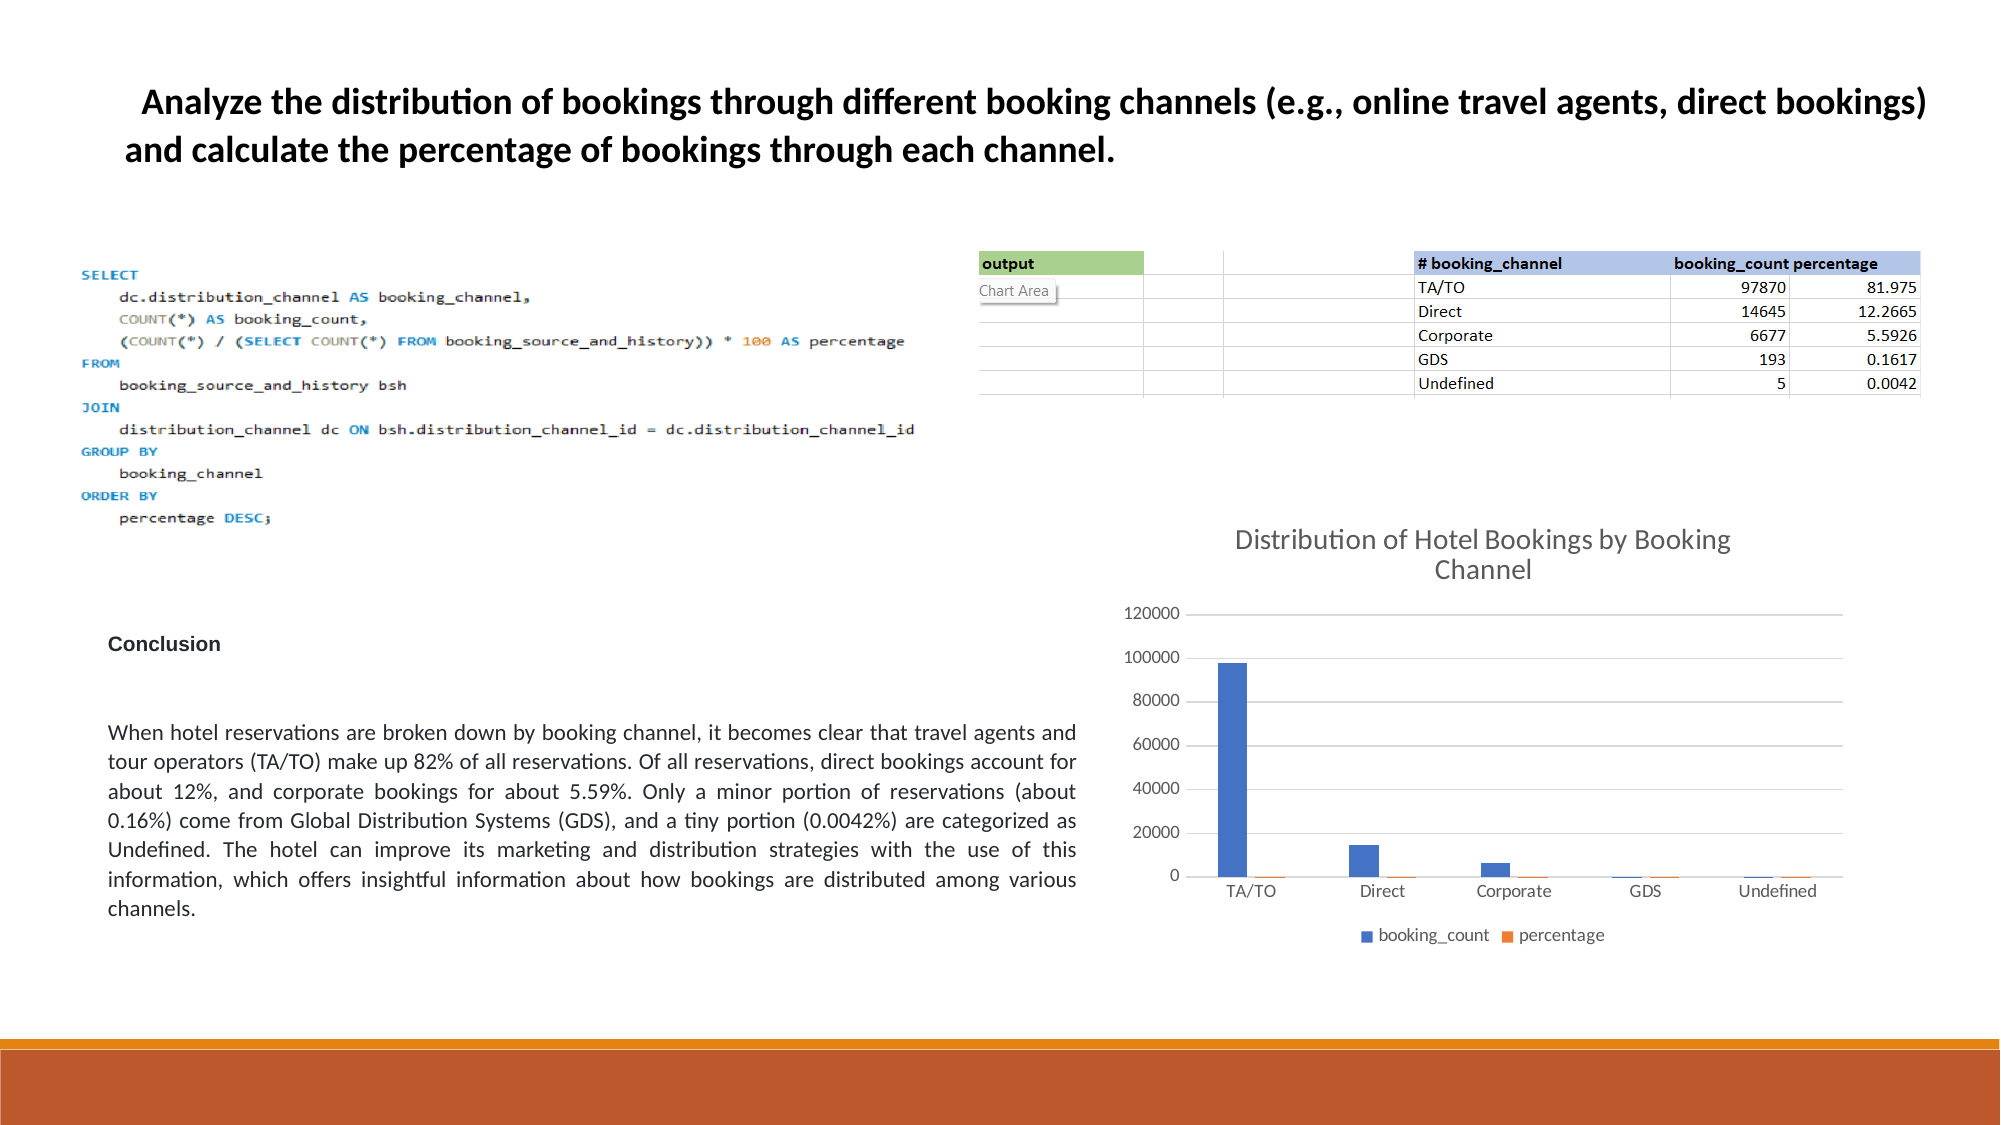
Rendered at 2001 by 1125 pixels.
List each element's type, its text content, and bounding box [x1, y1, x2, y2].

picture [56, 250, 1921, 541]
text_box Analyze the distribution of bookings through different booking channels (e.g., online travel agents, direct bookings) and calculate the percentage of bookings through each channel. [34, 66, 1960, 223]
text_box Conclusion When hotel reservations are broken down by booking channel, it becomes clear that travel agents and tour operators (TA/TO) make up 82% of all reservations. Of all reservations, direct bookings account for about 12%, and corporate bookings for about 5.59%. Only a minor portion of reservations (about 0.16%) come from Global Distribution Systems (GDS), and a tiny portion (0.0042%) are categorized as Undefined. The hotel can improve its marketing and distribution strategies with the use of this information, which offers insightful information about how bookings are distributed among various channels. [93, 621, 1093, 929]
chart [1107, 501, 1859, 953]
